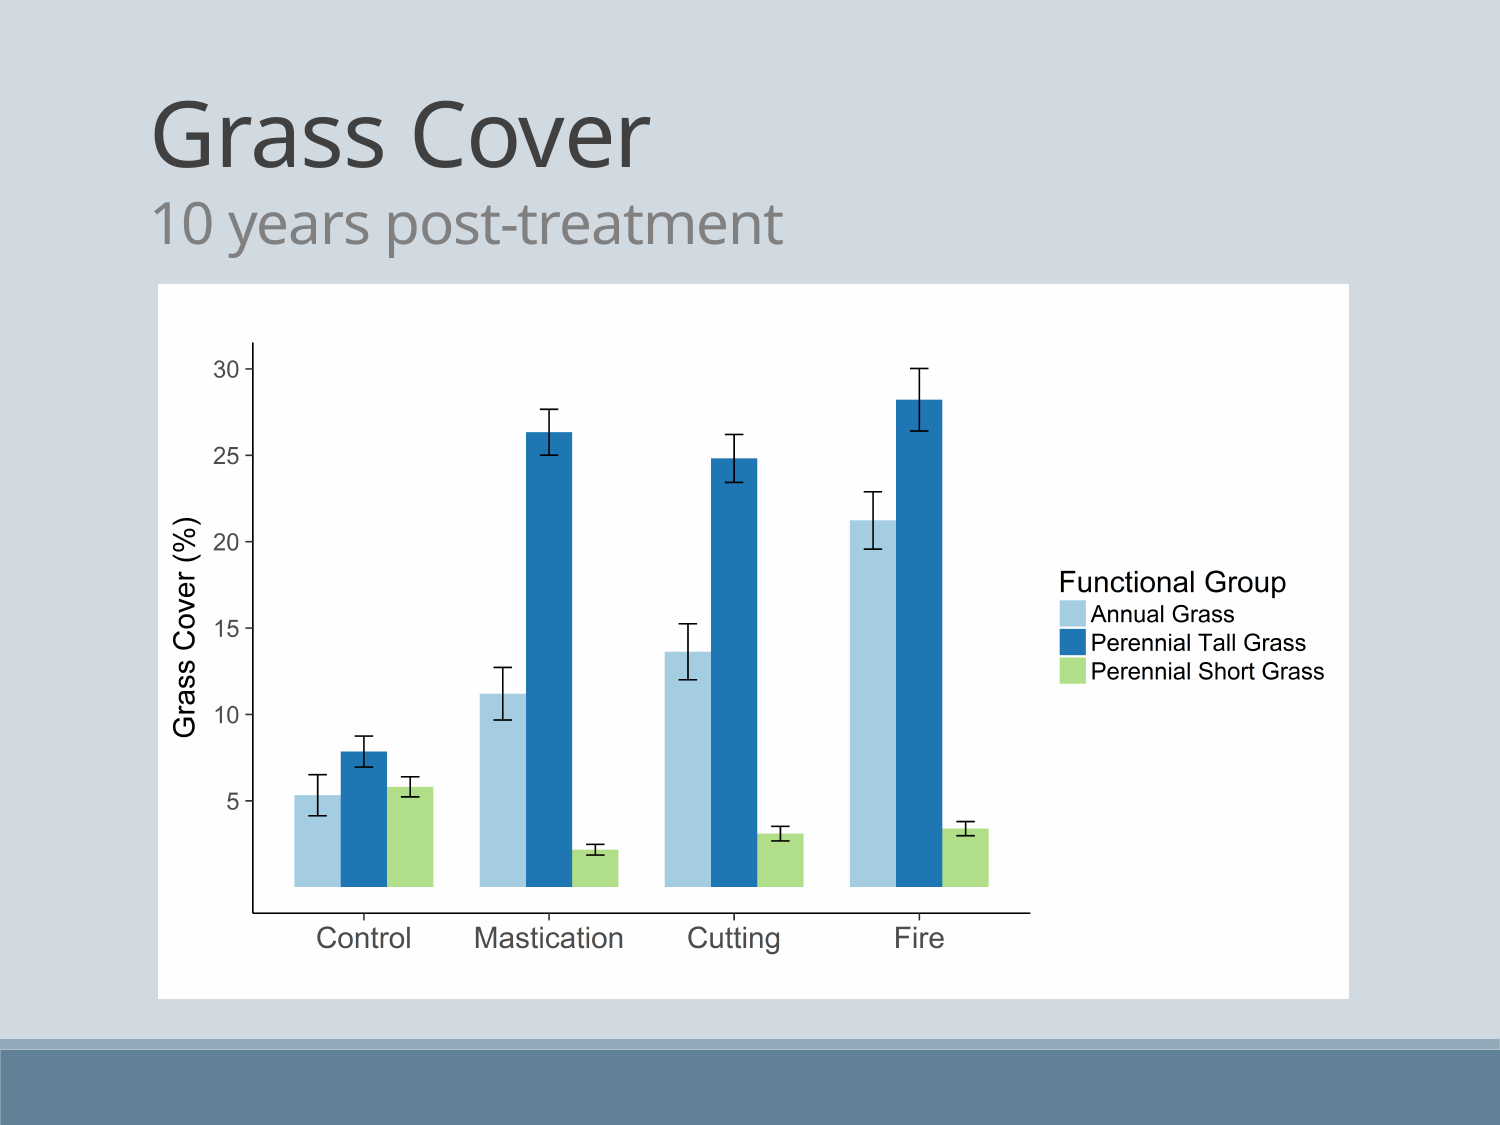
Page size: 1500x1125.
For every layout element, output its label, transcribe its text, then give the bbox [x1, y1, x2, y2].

text_box Grass Cover 10 years post-treatment [135, 46, 1373, 285]
picture [158, 284, 1349, 1000]
